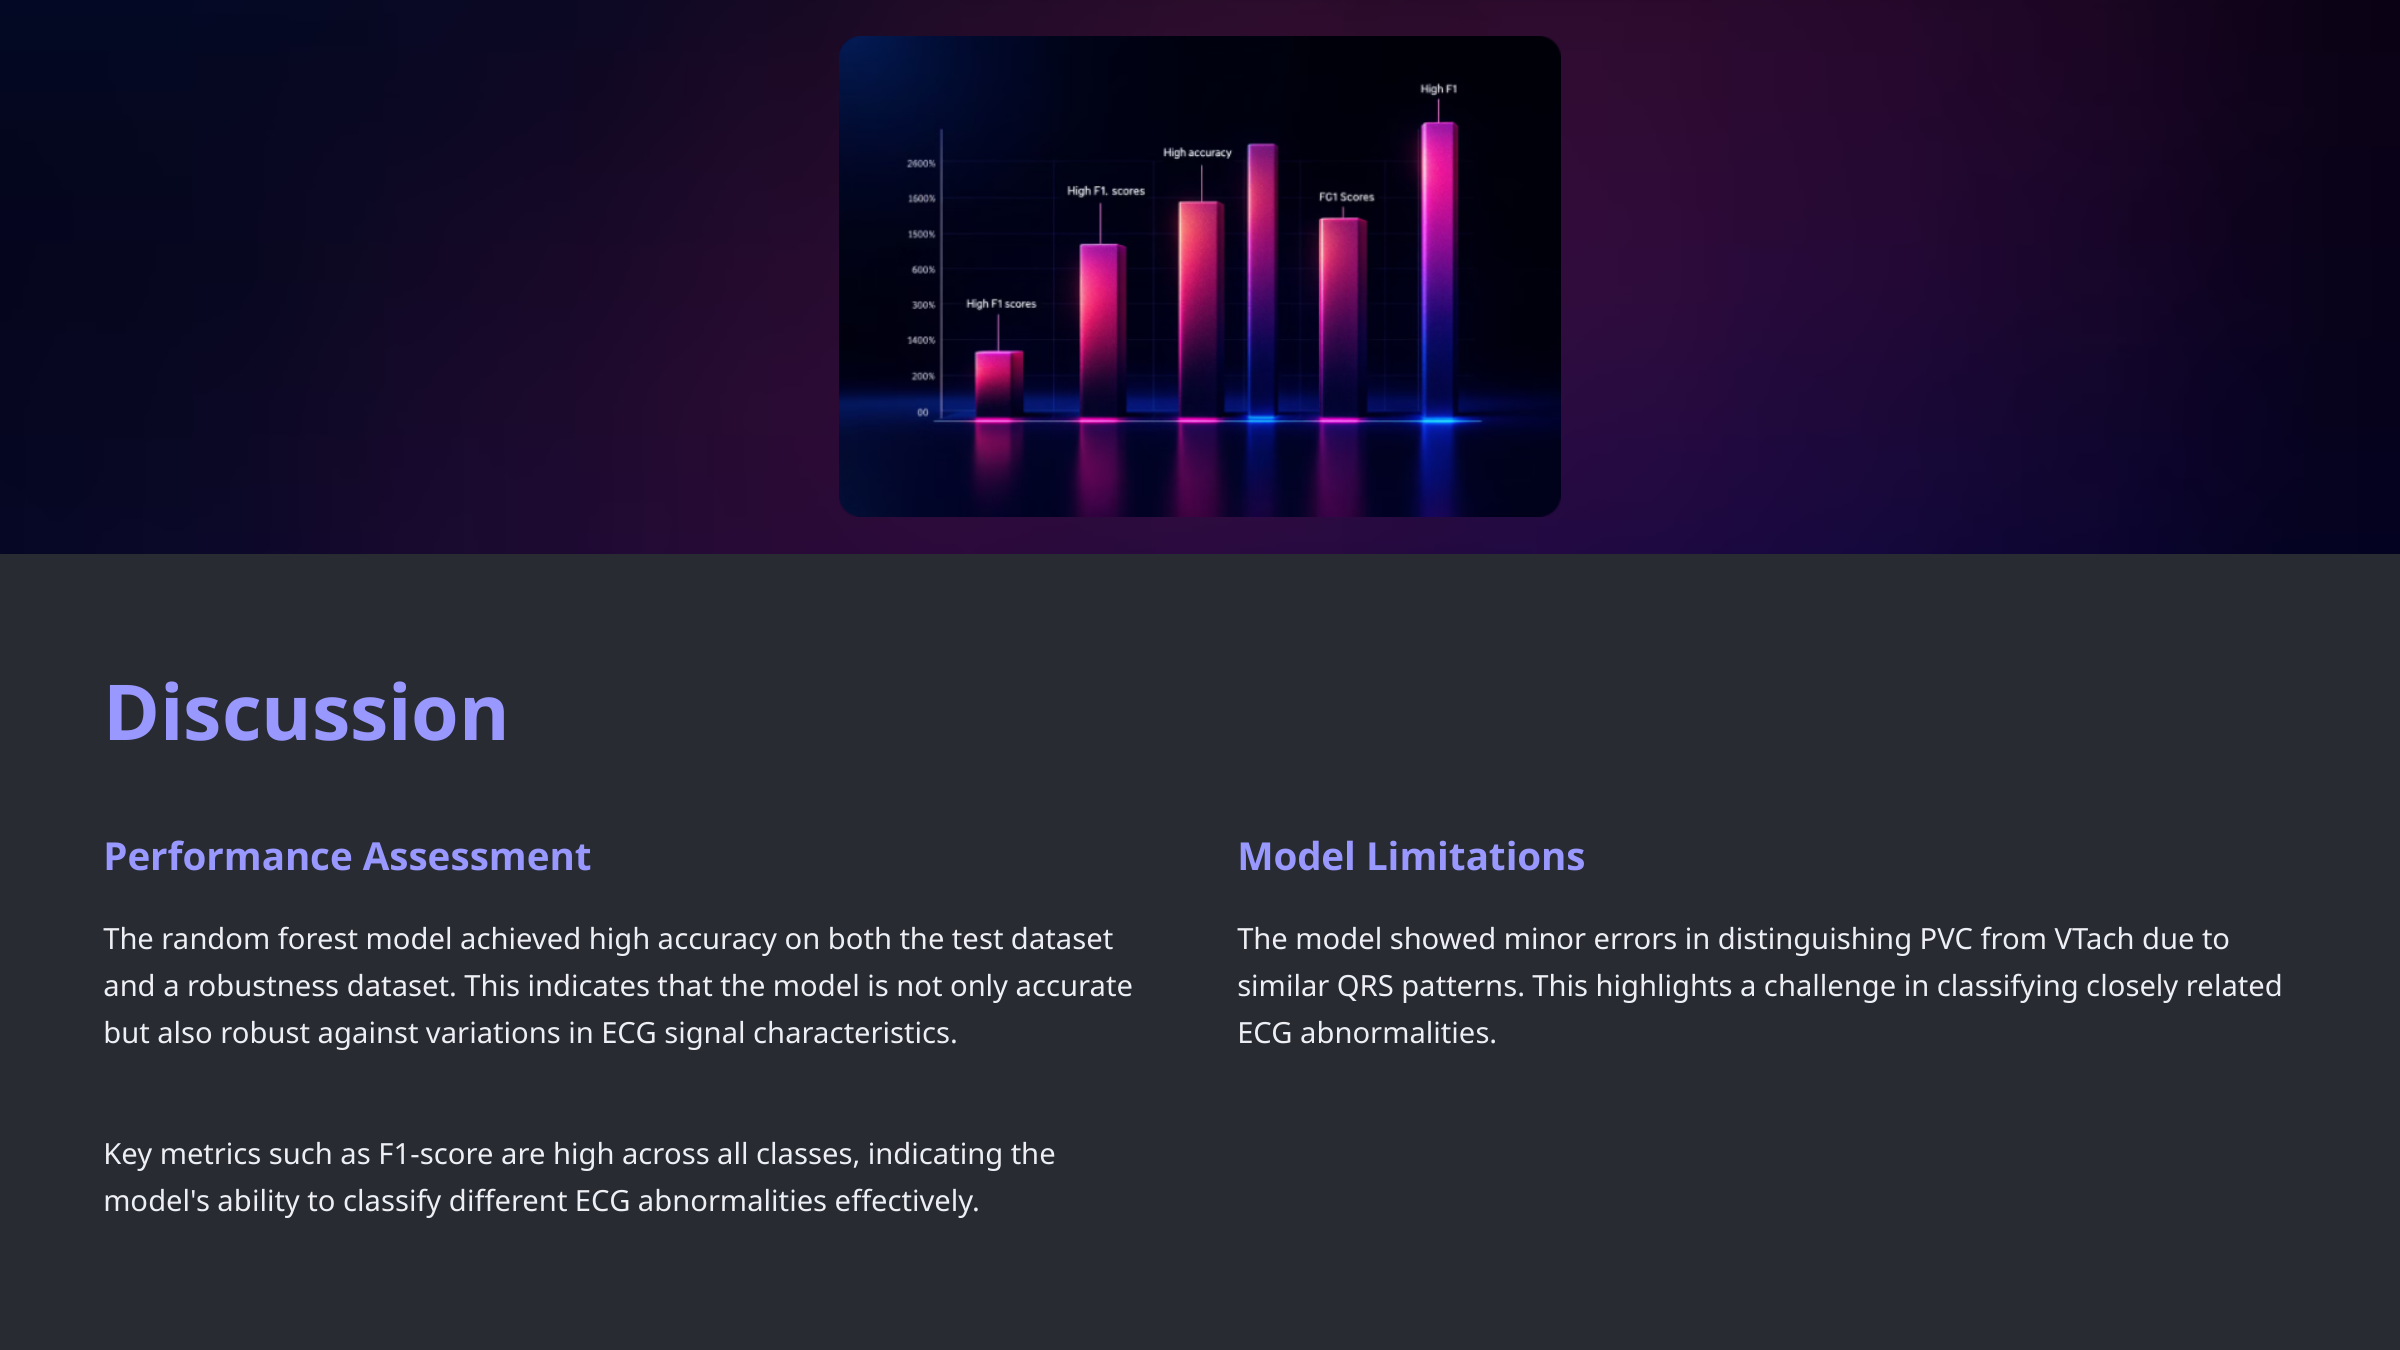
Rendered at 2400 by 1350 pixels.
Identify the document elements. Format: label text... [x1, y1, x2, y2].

text_box Key metrics such as F1-score are high across all classes, indicating the model's ability to classify different ECG abnormalities effectively. [103, 1123, 1164, 1219]
text_box Discussion [103, 658, 881, 757]
picture [0, 0, 2400, 554]
text_box The random forest model achieved high accuracy on both the test dataset and a robustness dataset. This indicates that the model is not only accurate but also robust against variations in ECG signal characteristics. [103, 908, 1164, 1098]
text_box Model Limitations [1237, 830, 1626, 879]
text_box Performance Assessment [103, 830, 550, 879]
text_box The model showed minor errors in distinguishing PVC from VTach due to similar QRS patterns. This highlights a challenge in classifying closely related ECG abnormalities. [1237, 908, 2298, 1050]
